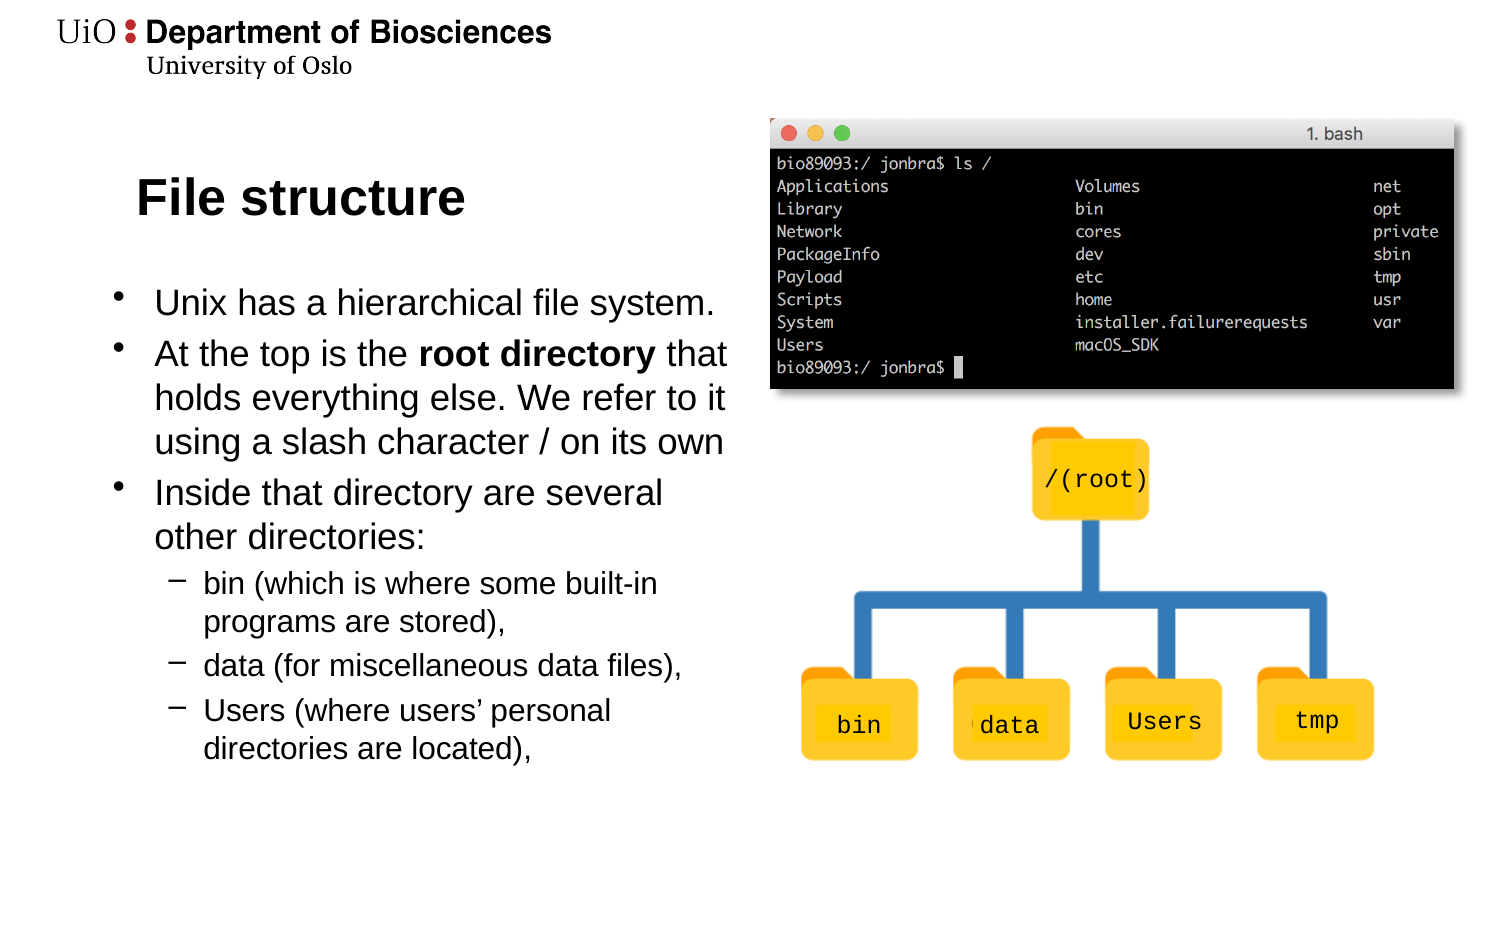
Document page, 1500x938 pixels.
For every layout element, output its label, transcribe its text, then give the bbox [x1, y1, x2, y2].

list Unix has a hierarchical file system. At the top is the root directory that holds everything else. We refer to it using a slash character / on its own Inside that directory are several other directories: bin (which is where some built-in programs are stored), data (for miscellaneous data files), Users (where users’ personal directories are located), [100, 272, 751, 836]
picture [57, 19, 551, 79]
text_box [774, 405, 1392, 779]
picture [770, 118, 1454, 389]
title File structure [125, 116, 771, 273]
